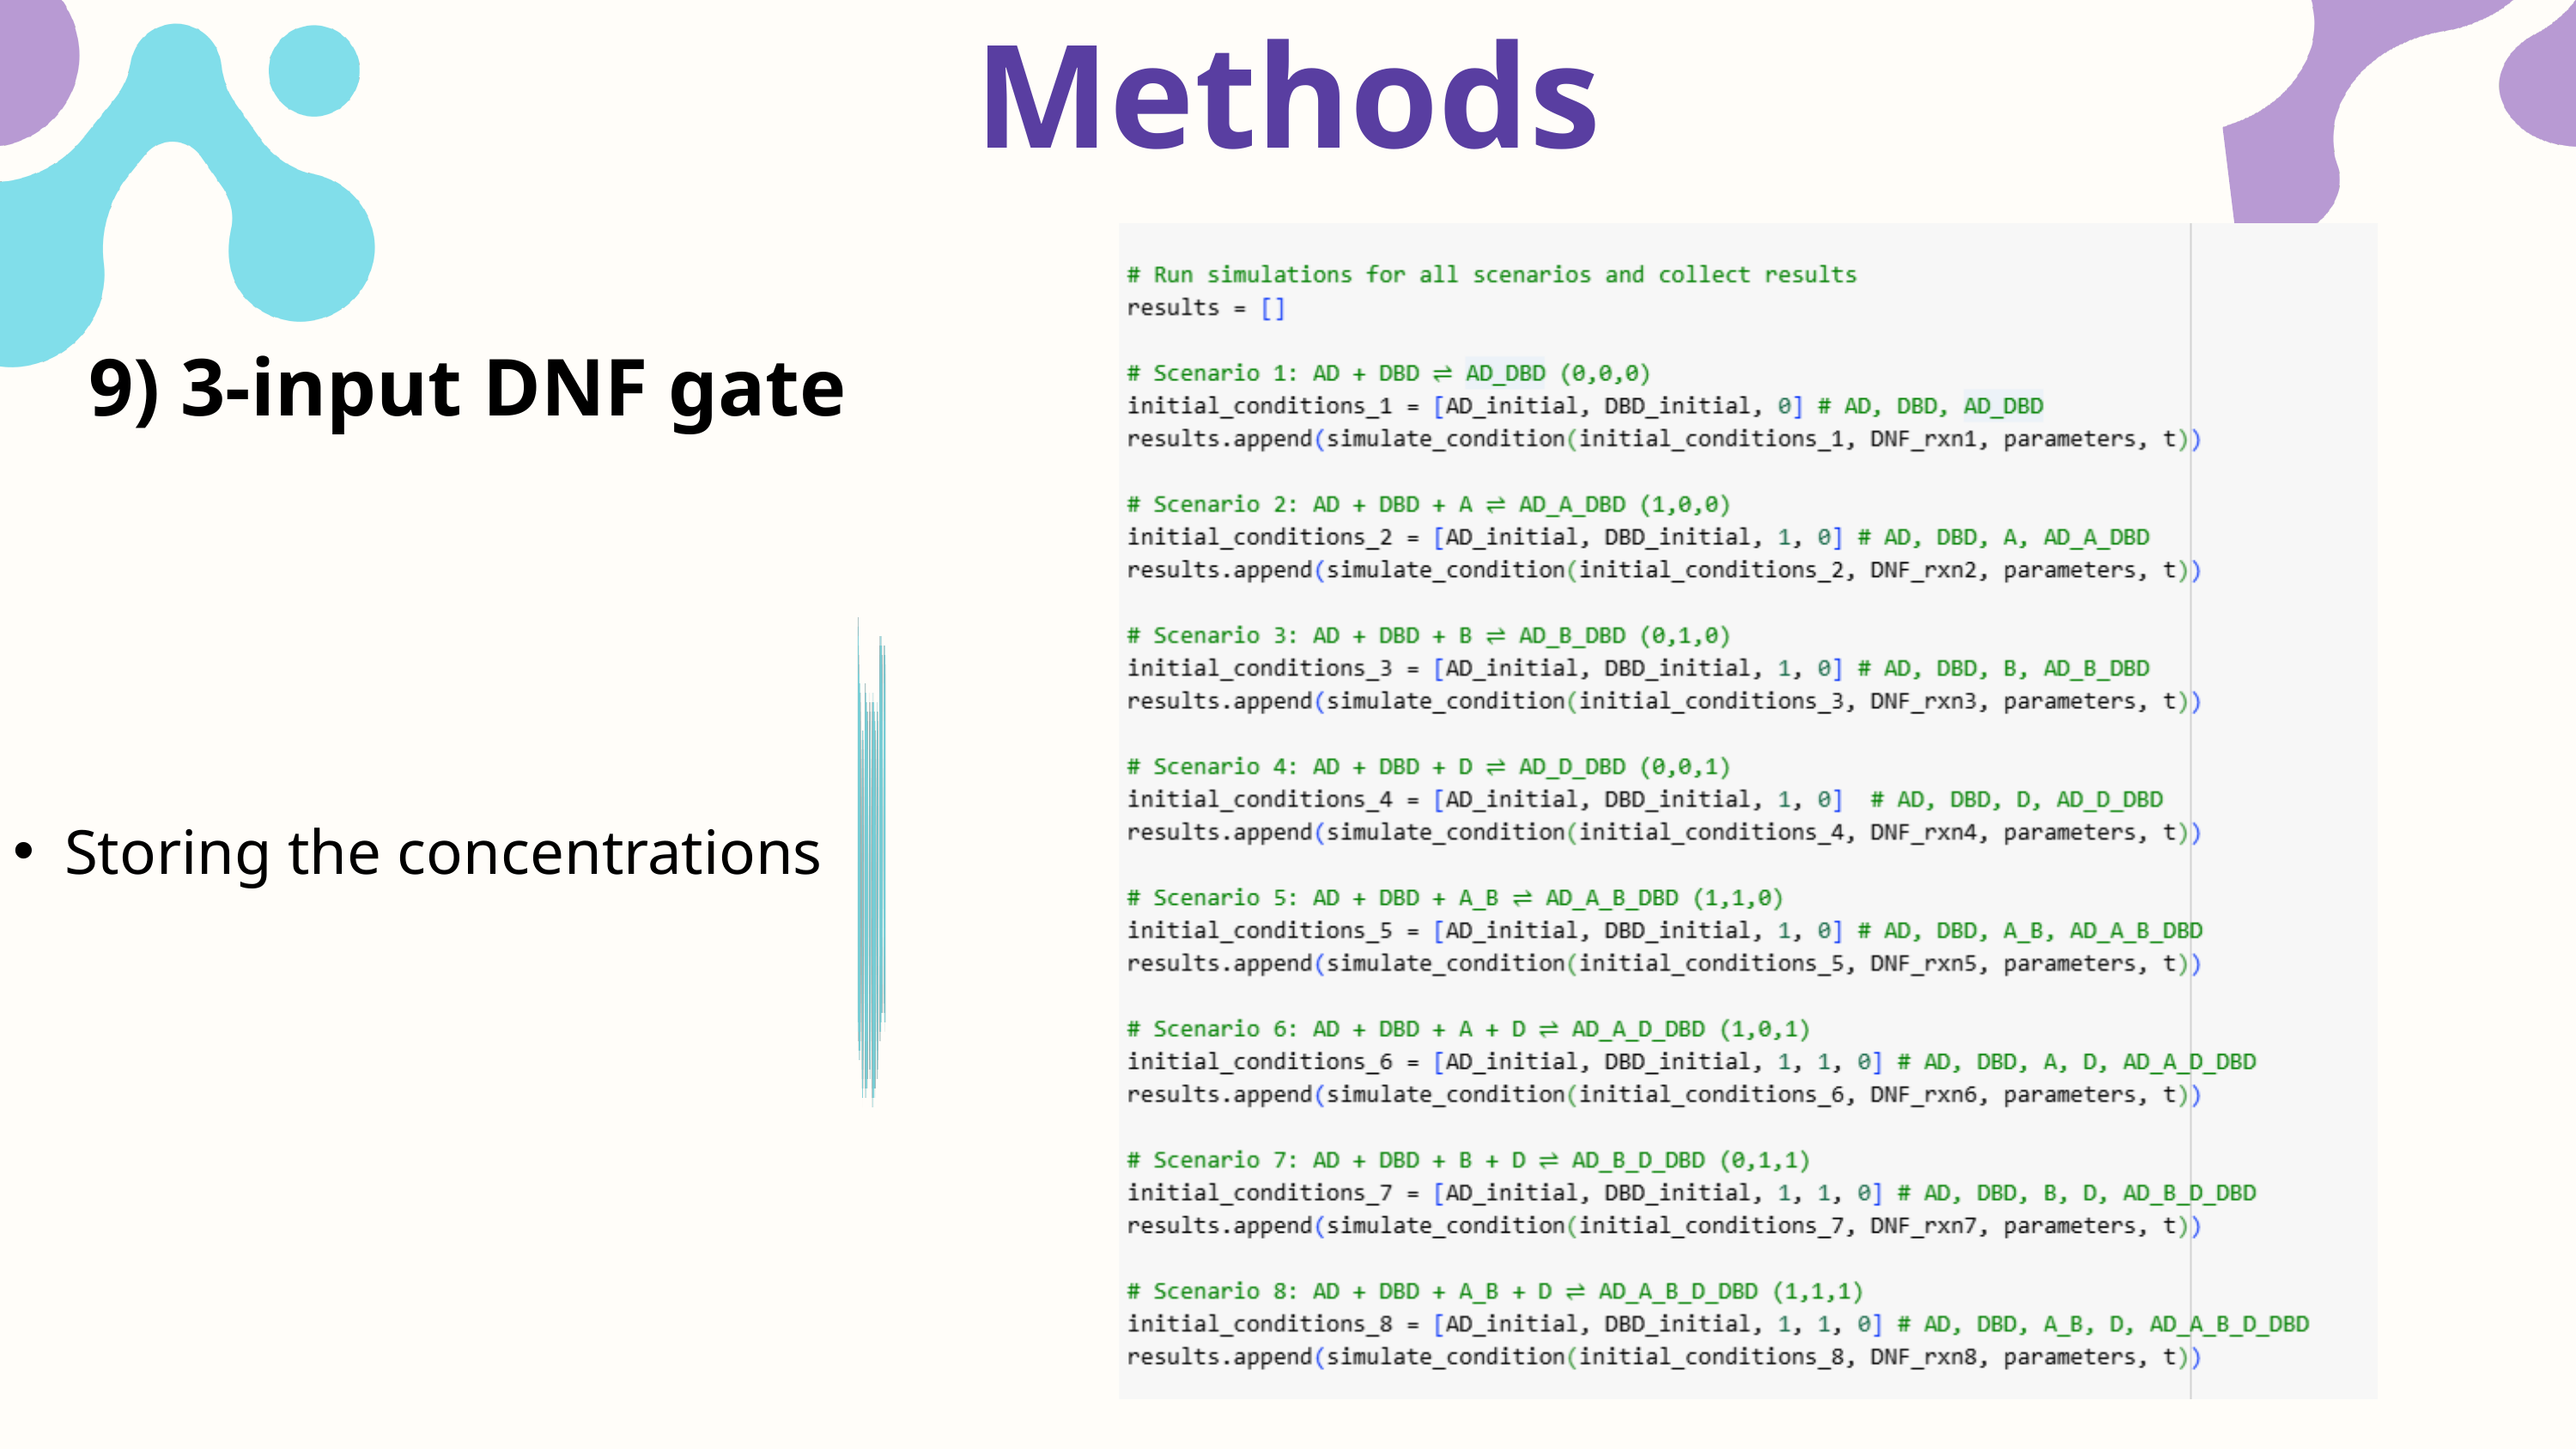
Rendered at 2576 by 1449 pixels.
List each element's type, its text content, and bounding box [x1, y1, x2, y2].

text_box [857, 887, 886, 1107]
text_box 9) 3-input DNF gate [88, 321, 1506, 432]
text_box [857, 609, 886, 801]
text_box Storing the concentrations [0, 801, 1379, 887]
text_box [0, 0, 386, 381]
text_box [1119, 223, 2379, 1399]
text_box Methods [474, 0, 2102, 177]
text_box [2207, 0, 2576, 233]
